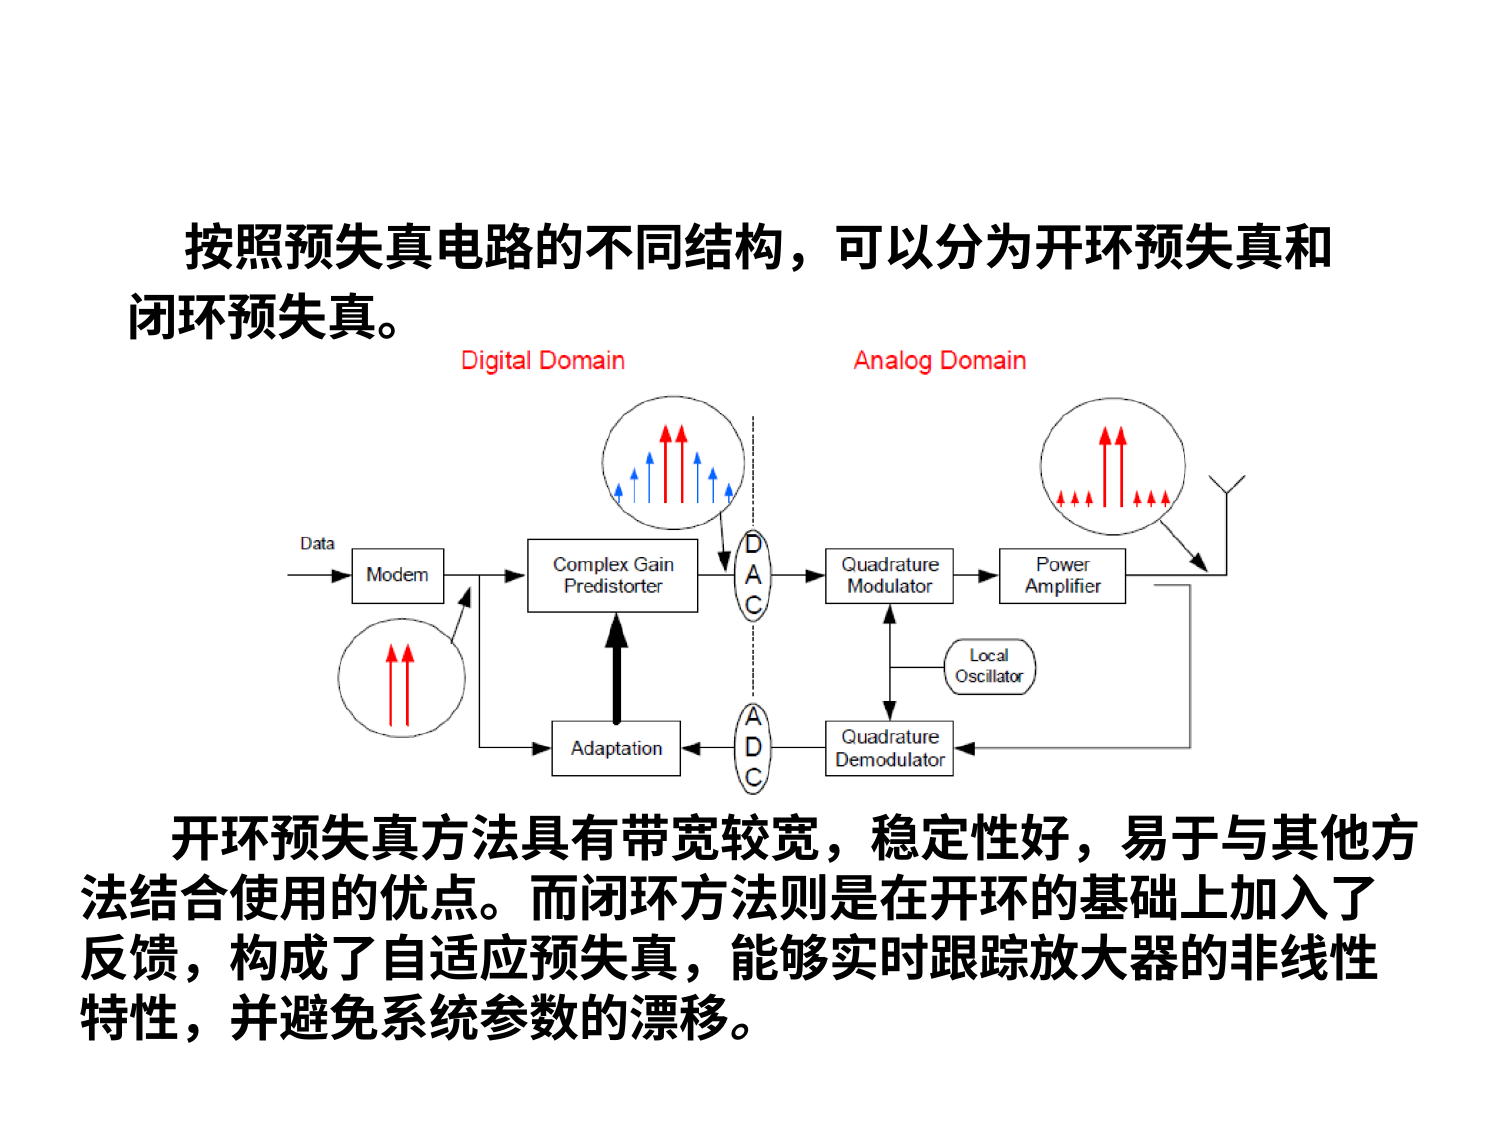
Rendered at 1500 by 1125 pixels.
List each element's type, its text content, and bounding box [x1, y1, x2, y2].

picture [253, 349, 1248, 797]
text_box 开环预失真方法具有带宽较宽，稳定性好，易于与其他方法结合使用的优点。而闭环方法则是在开环的基础上加入了反馈，构成了自适应预失真，能够实时跟踪放大器的非线性特性，并避免系统参数的漂移。 [64, 798, 1436, 1054]
list 按照预失真电路的不同结构，可以分为开环预失真和 闭环预失真。 [112, 208, 1388, 386]
